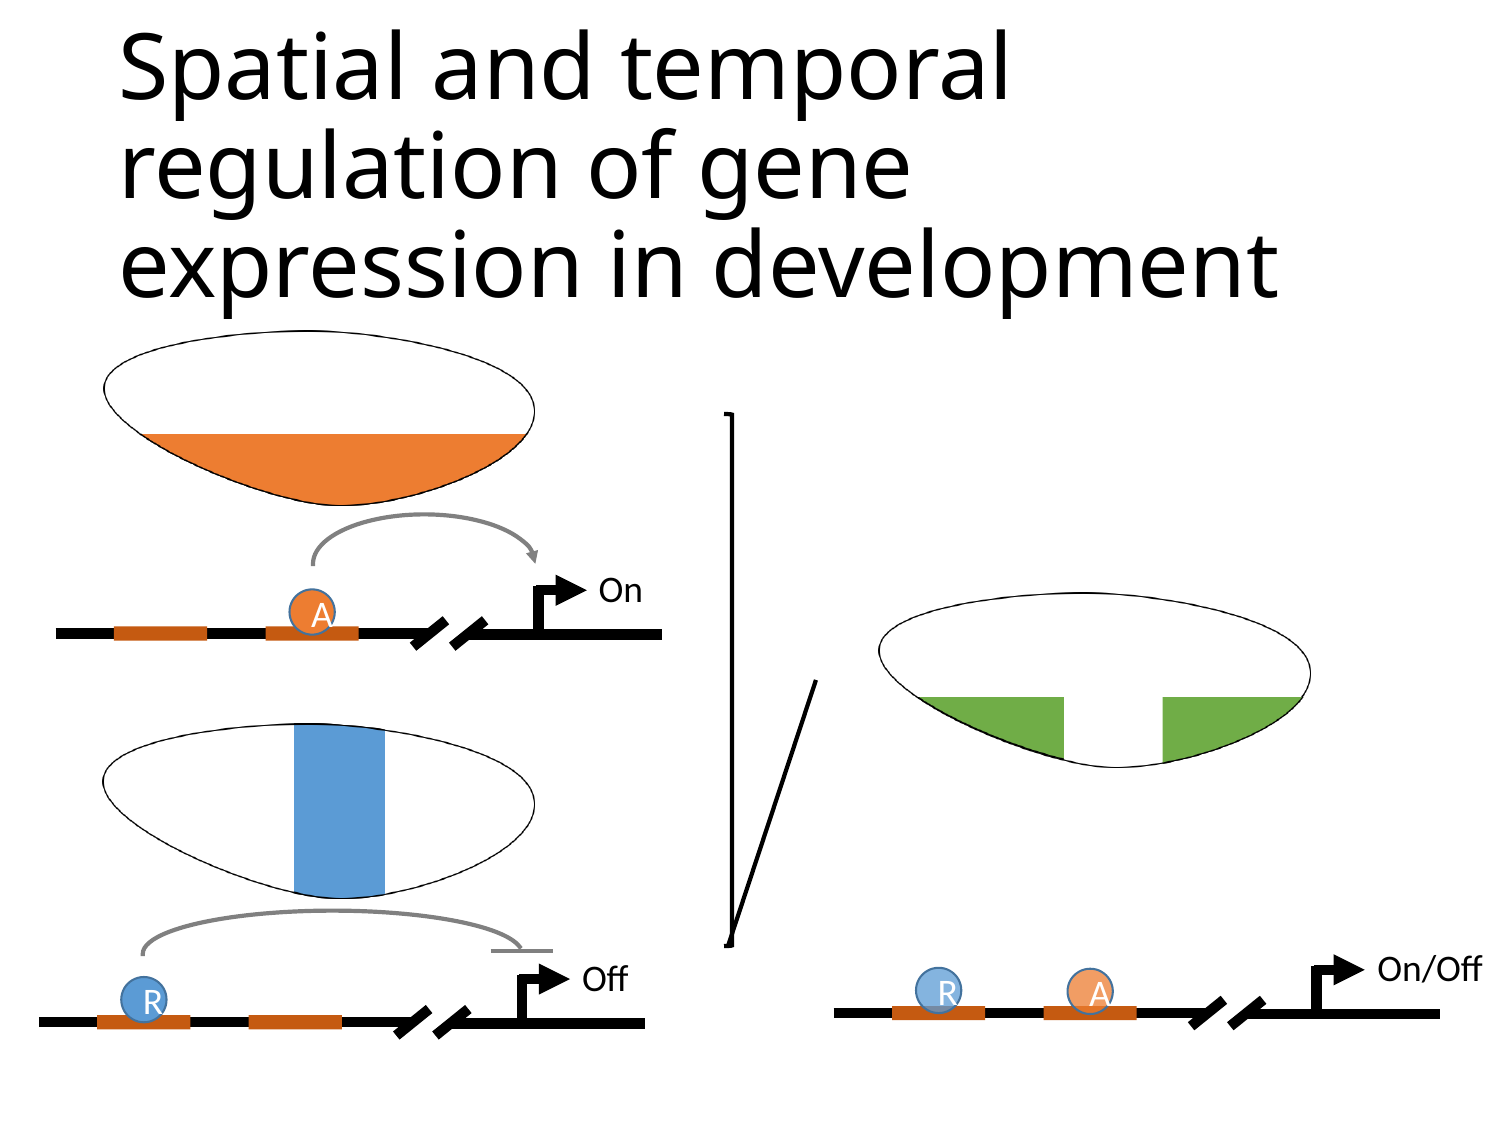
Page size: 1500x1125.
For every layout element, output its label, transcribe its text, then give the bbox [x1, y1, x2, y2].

text_box [312, 513, 539, 565]
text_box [435, 1008, 469, 1036]
text_box [264, 625, 299, 633]
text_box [1190, 999, 1224, 1027]
text_box [1042, 1014, 1138, 1021]
text_box A [1066, 967, 1114, 1012]
text_box On [583, 557, 659, 618]
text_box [103, 330, 535, 506]
text_box [891, 1005, 926, 1012]
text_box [412, 620, 446, 647]
text_box [96, 1014, 133, 1022]
title Spatial and temporal regulation of gene expression in development [103, 59, 1397, 278]
text_box [264, 634, 360, 642]
text_box [113, 634, 208, 642]
text_box [96, 1023, 191, 1030]
text_box R [120, 976, 168, 1022]
text_box [248, 1014, 343, 1022]
text_box [724, 413, 733, 947]
text_box [113, 625, 208, 633]
text_box [248, 1023, 343, 1030]
text_box [1104, 1005, 1138, 1012]
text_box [877, 592, 1311, 768]
text_box Off [567, 946, 644, 1006]
text_box [891, 1014, 986, 1021]
text_box [325, 625, 360, 633]
text_box R [914, 966, 963, 1012]
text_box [452, 620, 486, 647]
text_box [142, 910, 553, 997]
text_box On/Off [1362, 936, 1499, 997]
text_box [1230, 999, 1264, 1027]
text_box [1042, 1005, 1077, 1012]
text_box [396, 1008, 430, 1036]
text_box [154, 1014, 191, 1022]
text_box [102, 722, 536, 899]
text_box [951, 1005, 986, 1012]
text_box A [288, 588, 336, 633]
